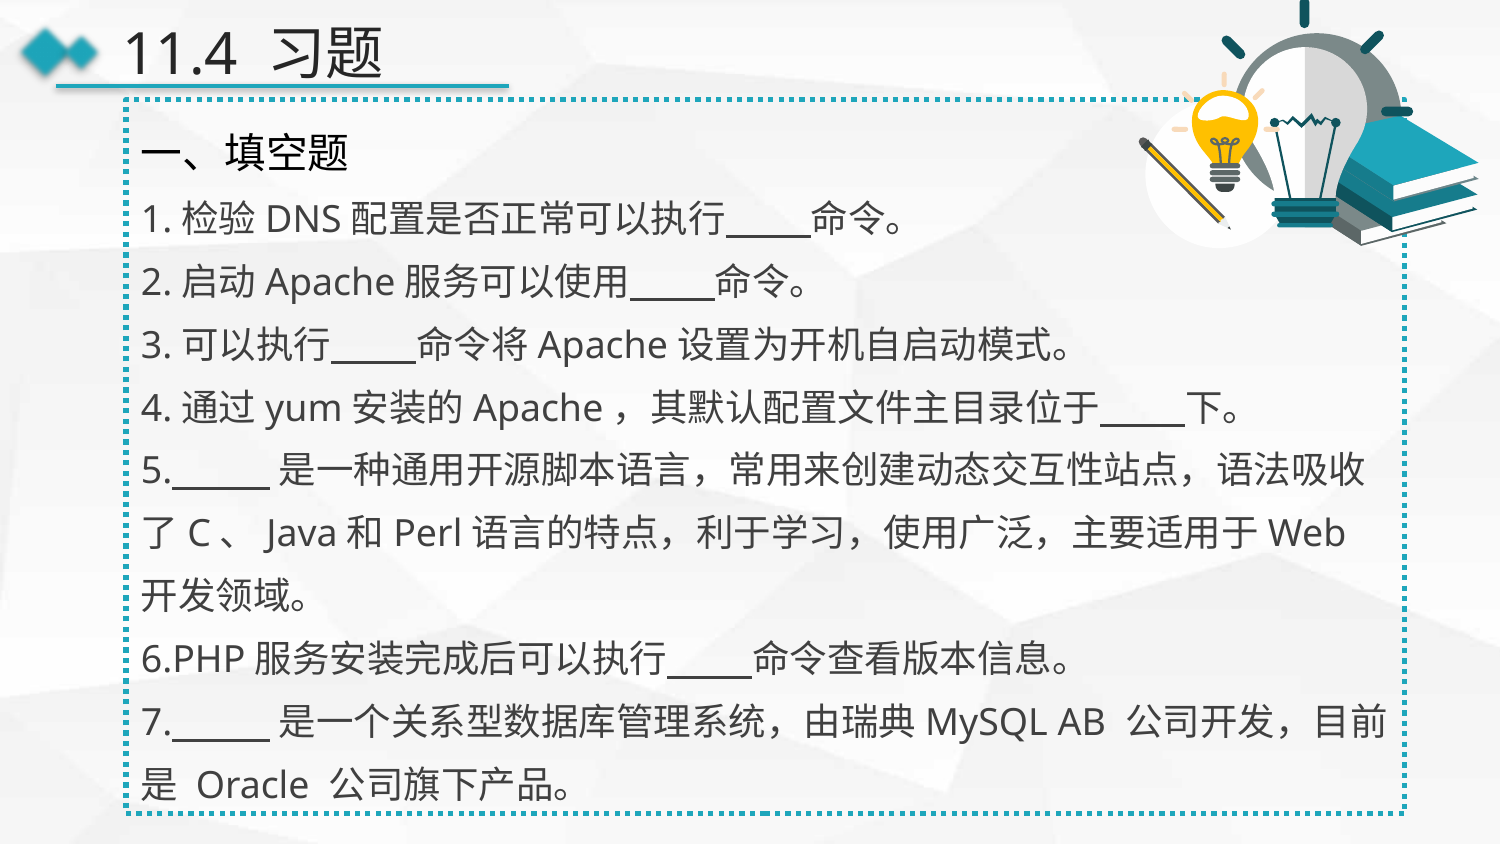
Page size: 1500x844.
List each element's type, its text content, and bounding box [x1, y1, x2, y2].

text_box [71, 42, 92, 63]
text_box 11.4 习题 [107, 9, 636, 94]
text_box 一、填空题 1.检验DNS配置是否正常可以执行 命令。 2.启动Apache服务可以使用 命令。 3.可以执行 命令将Apache设置为开机自启动模式。 4.通过yum安装的Apache，其默认配置文件主目录位于 下。 5. 是一种通用开源脚本语言，常用来创建动态交互性站点，语法吸收了C、Java和Perl语言的特点，利于学习，使用广泛，主要适用于Web开发领域。 6.PHP服务安装完成后可以执行 命令查看版本信息。 7. 是一个关系型数据库管理系统，由瑞典MySQL AB 公司开发，目前是 Oracle 公司旗下产品。 [126, 99, 1405, 814]
picture [0, 0, 1500, 844]
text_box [1138, 0, 1480, 249]
text_box [27, 34, 60, 71]
